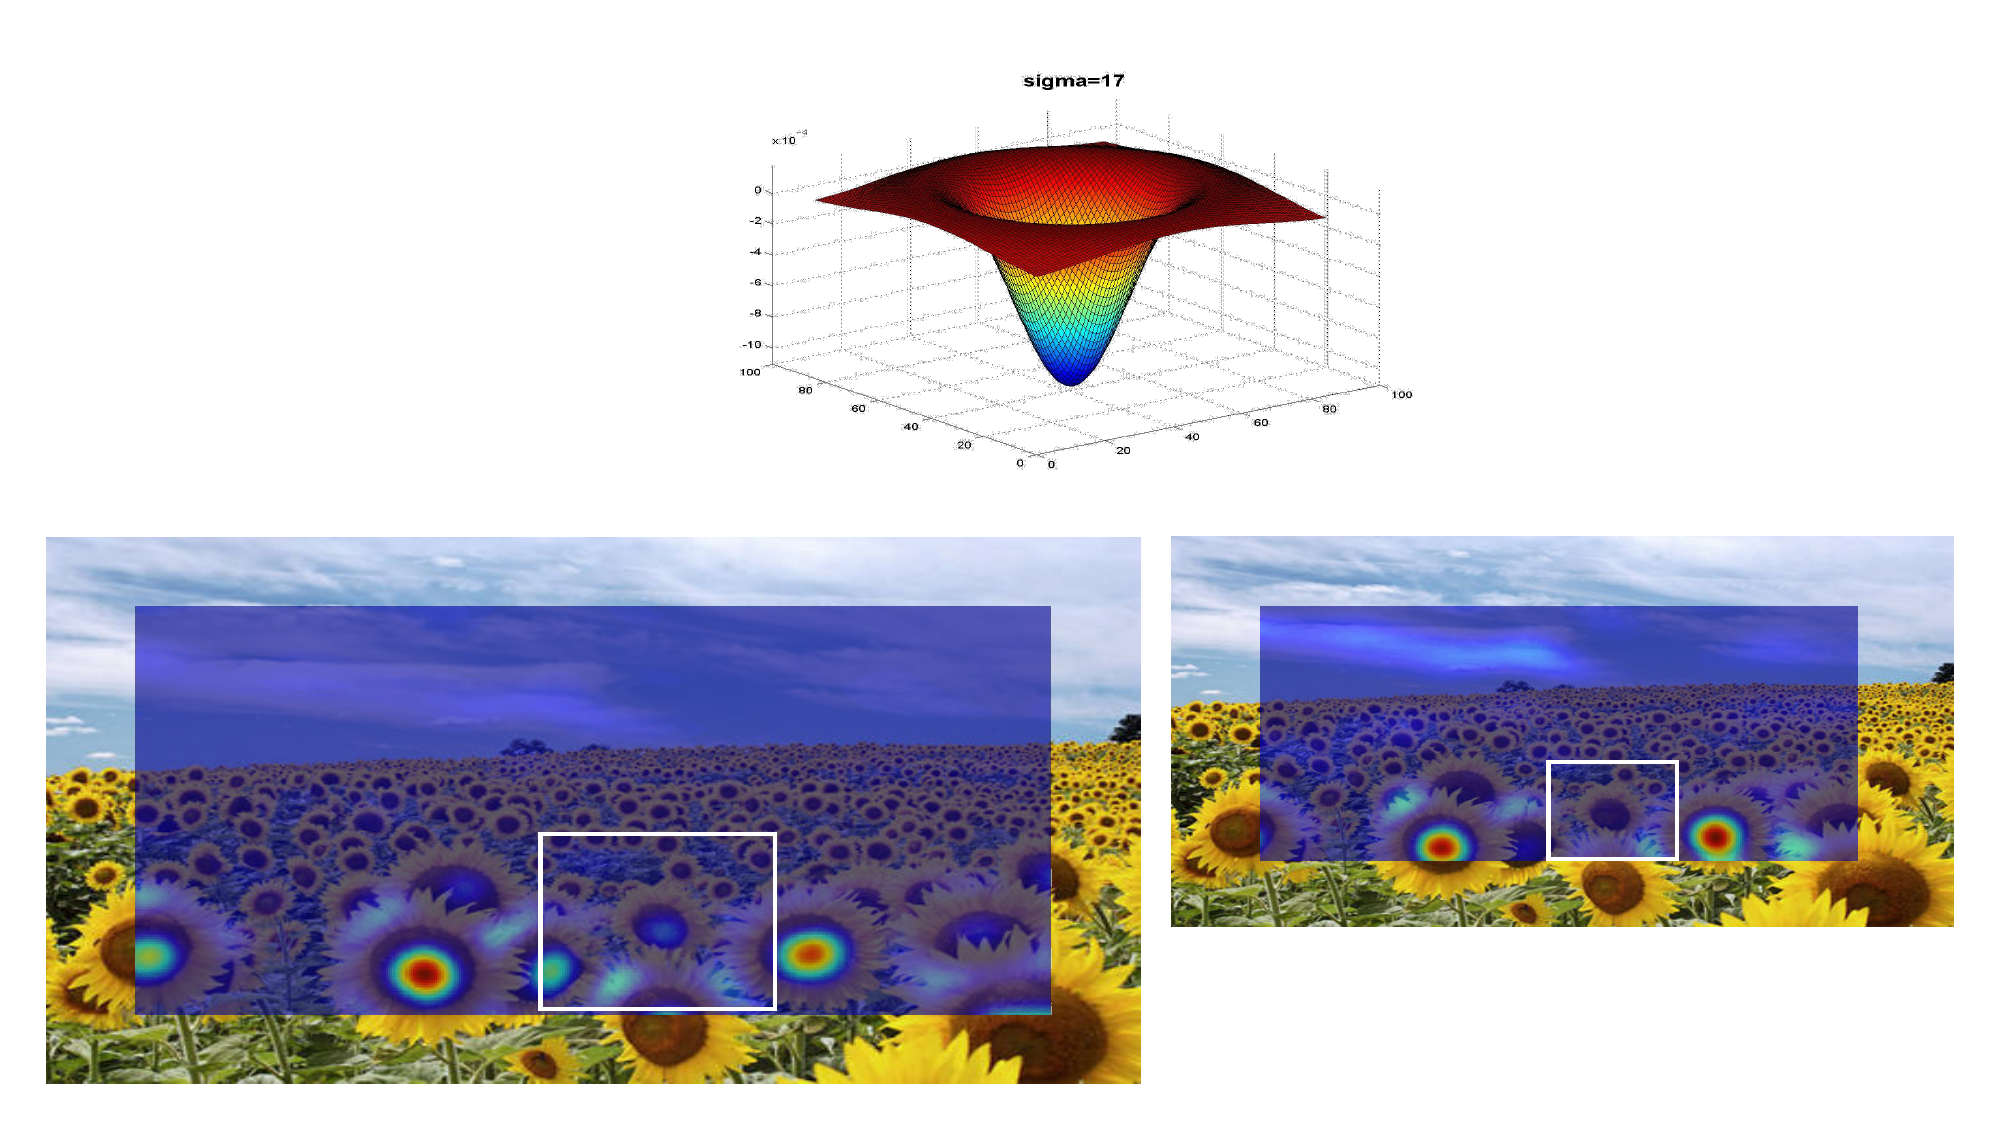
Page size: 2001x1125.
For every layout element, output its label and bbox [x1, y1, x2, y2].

picture [671, 63, 1454, 504]
picture [1171, 536, 1954, 927]
picture [46, 537, 1141, 1084]
